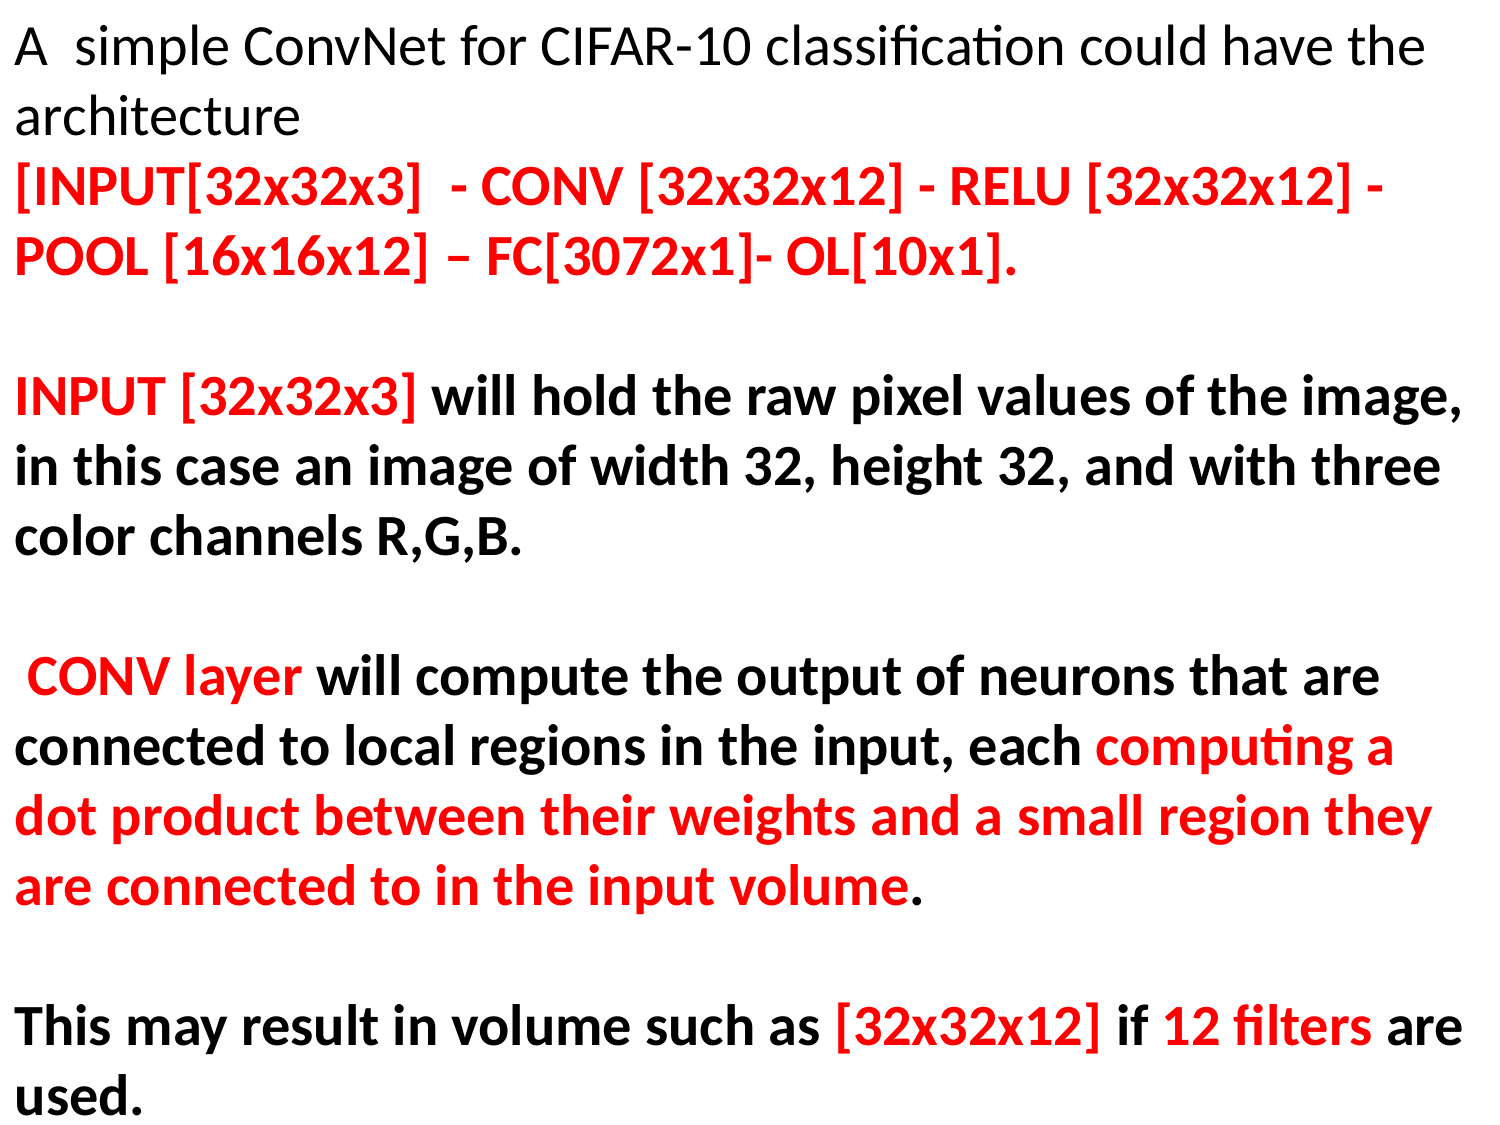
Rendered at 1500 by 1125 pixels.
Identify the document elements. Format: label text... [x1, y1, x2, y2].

text_box A simple ConvNet for CIFAR-10 classification could have the architecture [INPUT[32x32x3] - CONV [32x32x12] - RELU [32x32x12] - POOL [16x16x12] – FC[3072x1]- OL[10x1]. INPUT [32x32x3] will hold the raw pixel values of the image, in this case an image of width 32, height 32, and with three color channels R,G,B. CONV layer will compute the output of neurons that are connected to local regions in the input, each computing a dot product between their weights and a small region they are connected to in the input volume. This may result in volume such as [32x32x12] if 12 filters are used. [0, 0, 1500, 1125]
